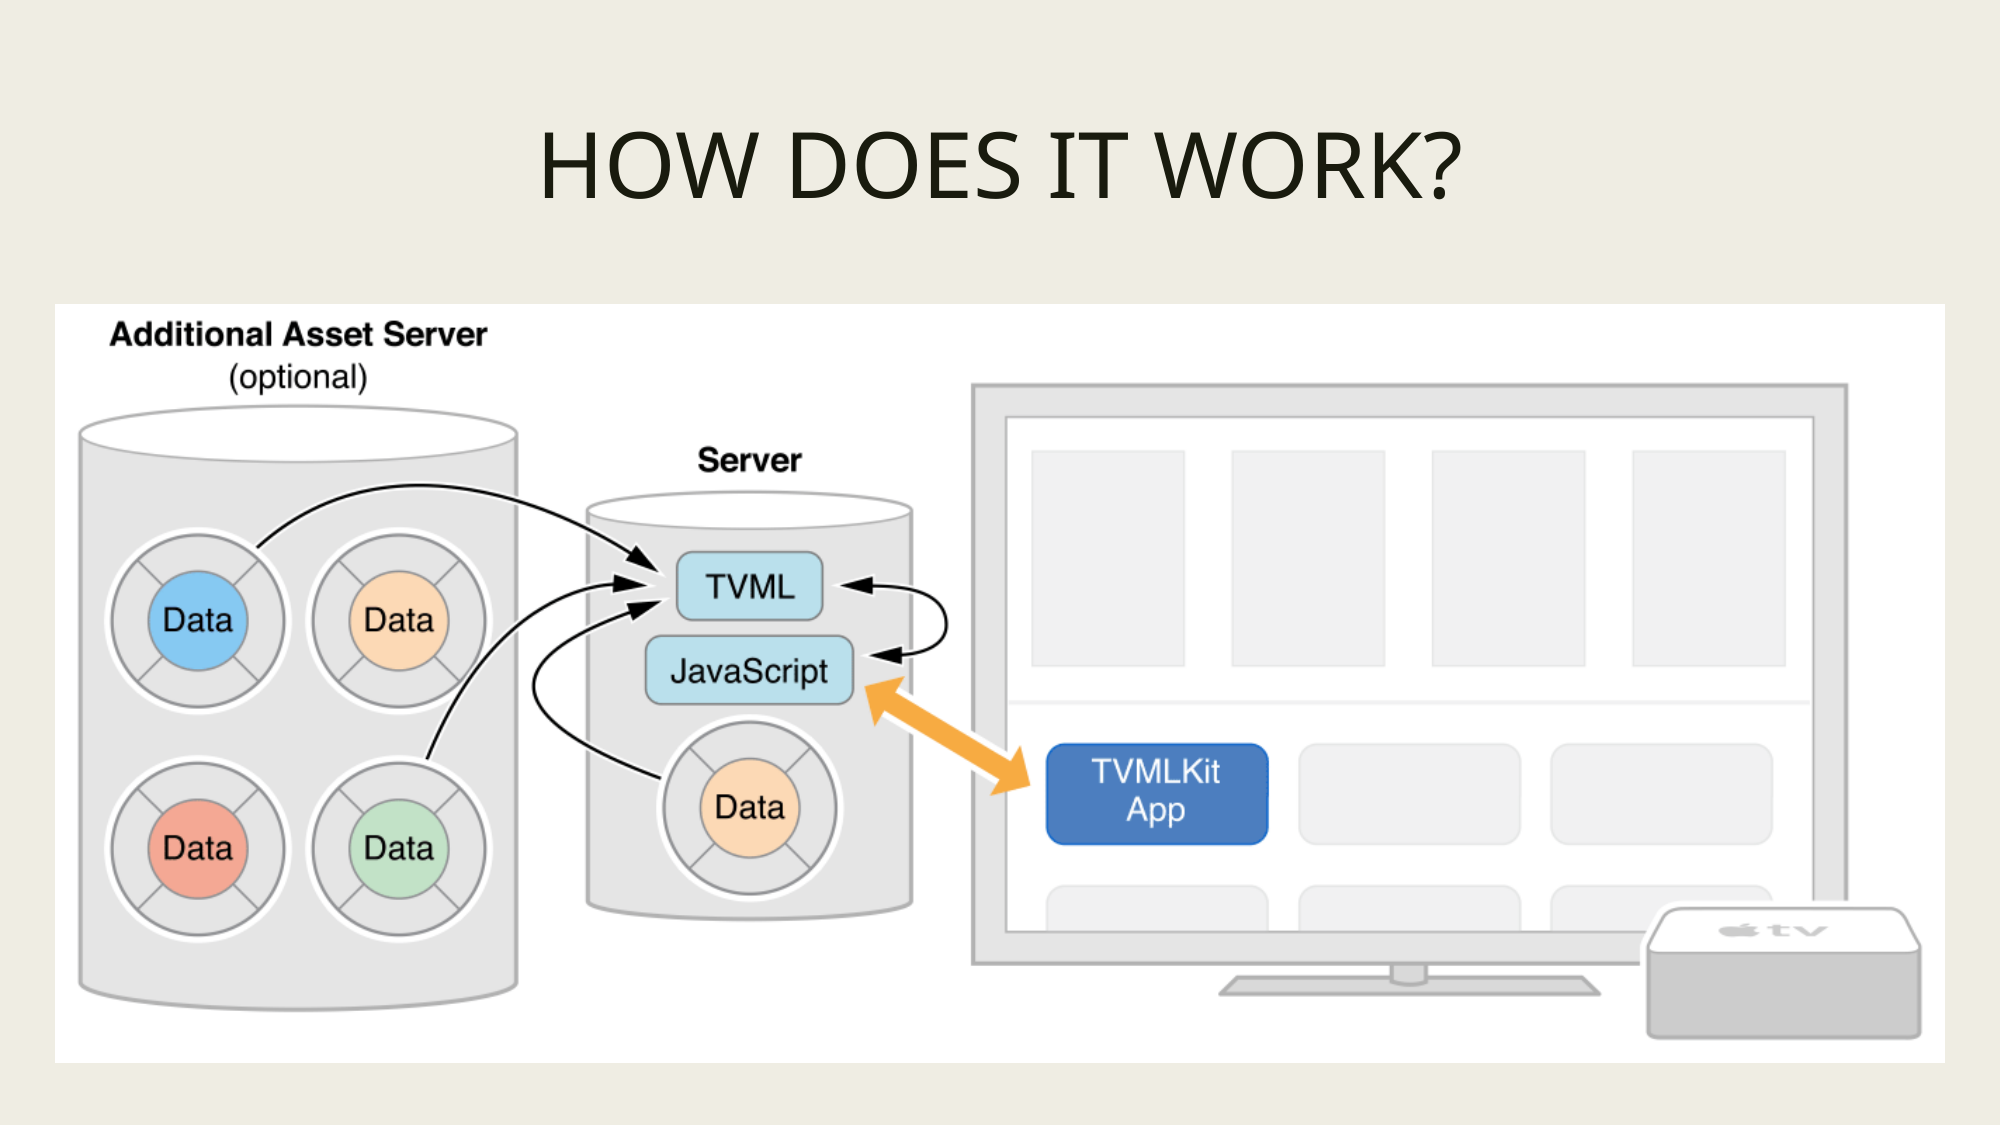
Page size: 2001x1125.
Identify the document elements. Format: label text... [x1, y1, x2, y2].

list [55, 304, 1945, 1063]
title HOW DOES IT WORK? [105, 112, 1895, 304]
